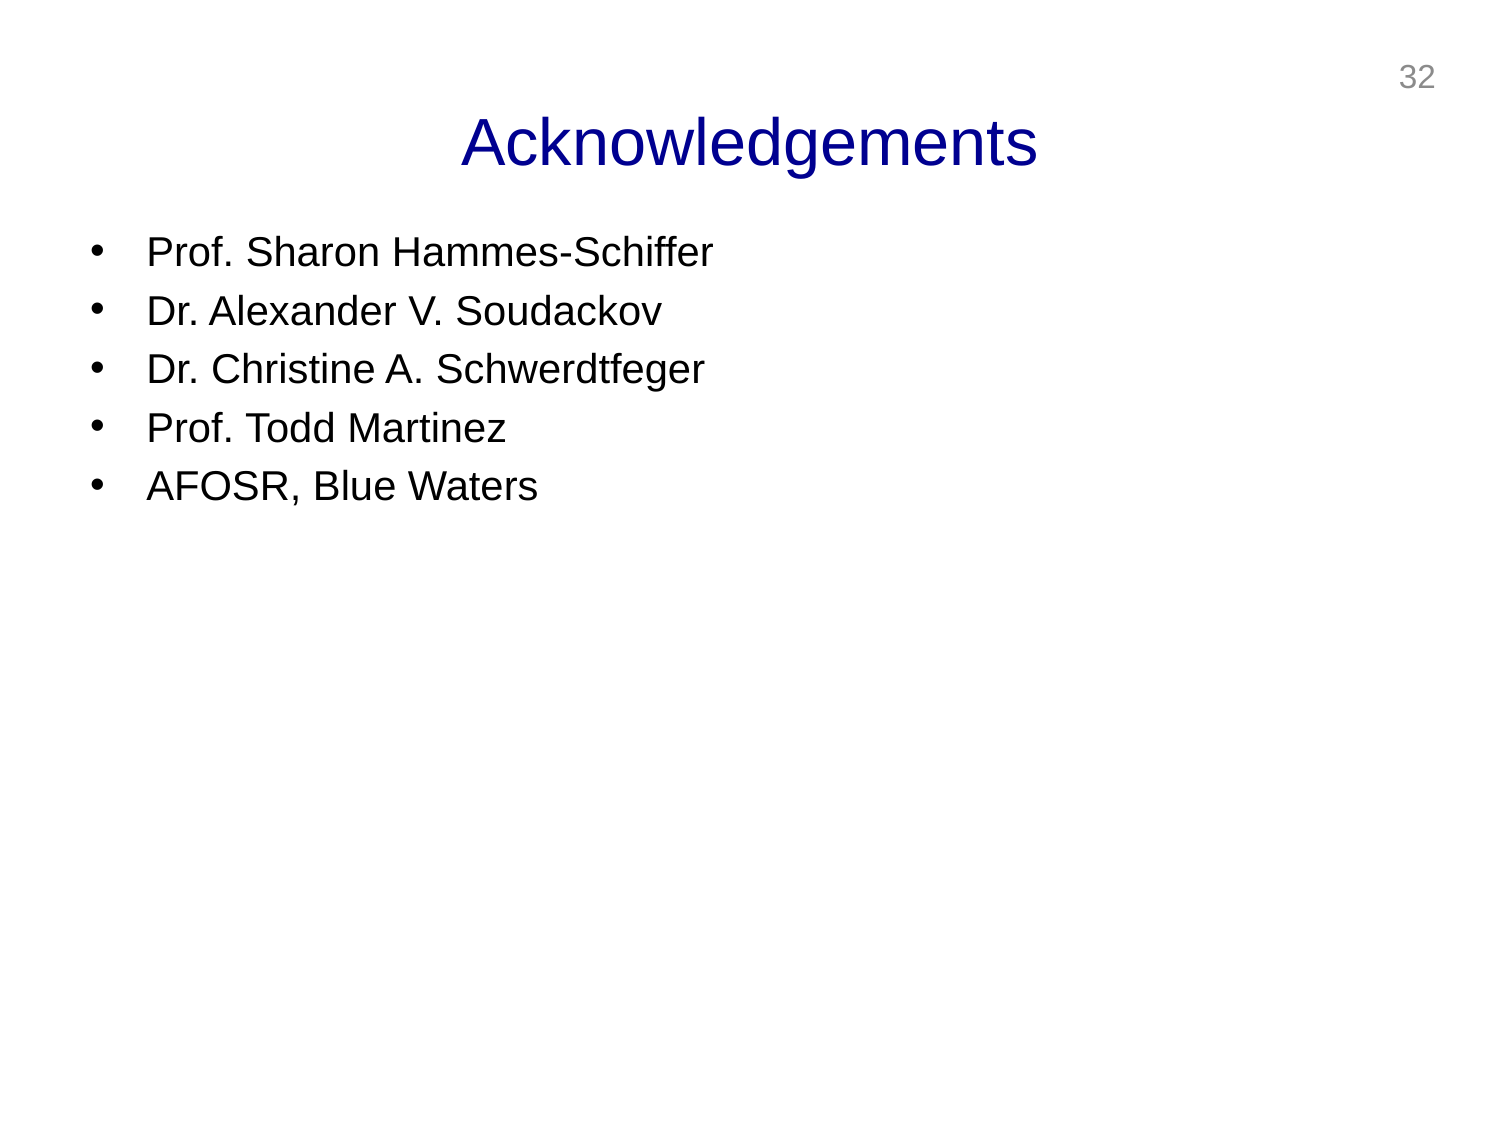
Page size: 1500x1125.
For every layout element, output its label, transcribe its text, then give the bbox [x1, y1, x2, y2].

slide_number 32 [1100, 45, 1451, 105]
title Acknowledgements [75, 45, 1425, 217]
list Prof. Sharon Hammes-Schiffer Dr. Alexander V. Soudackov Dr. Christine A. Schwerdtfeger Prof. Todd Martinez AFOSR, Blue Waters [75, 217, 1425, 960]
